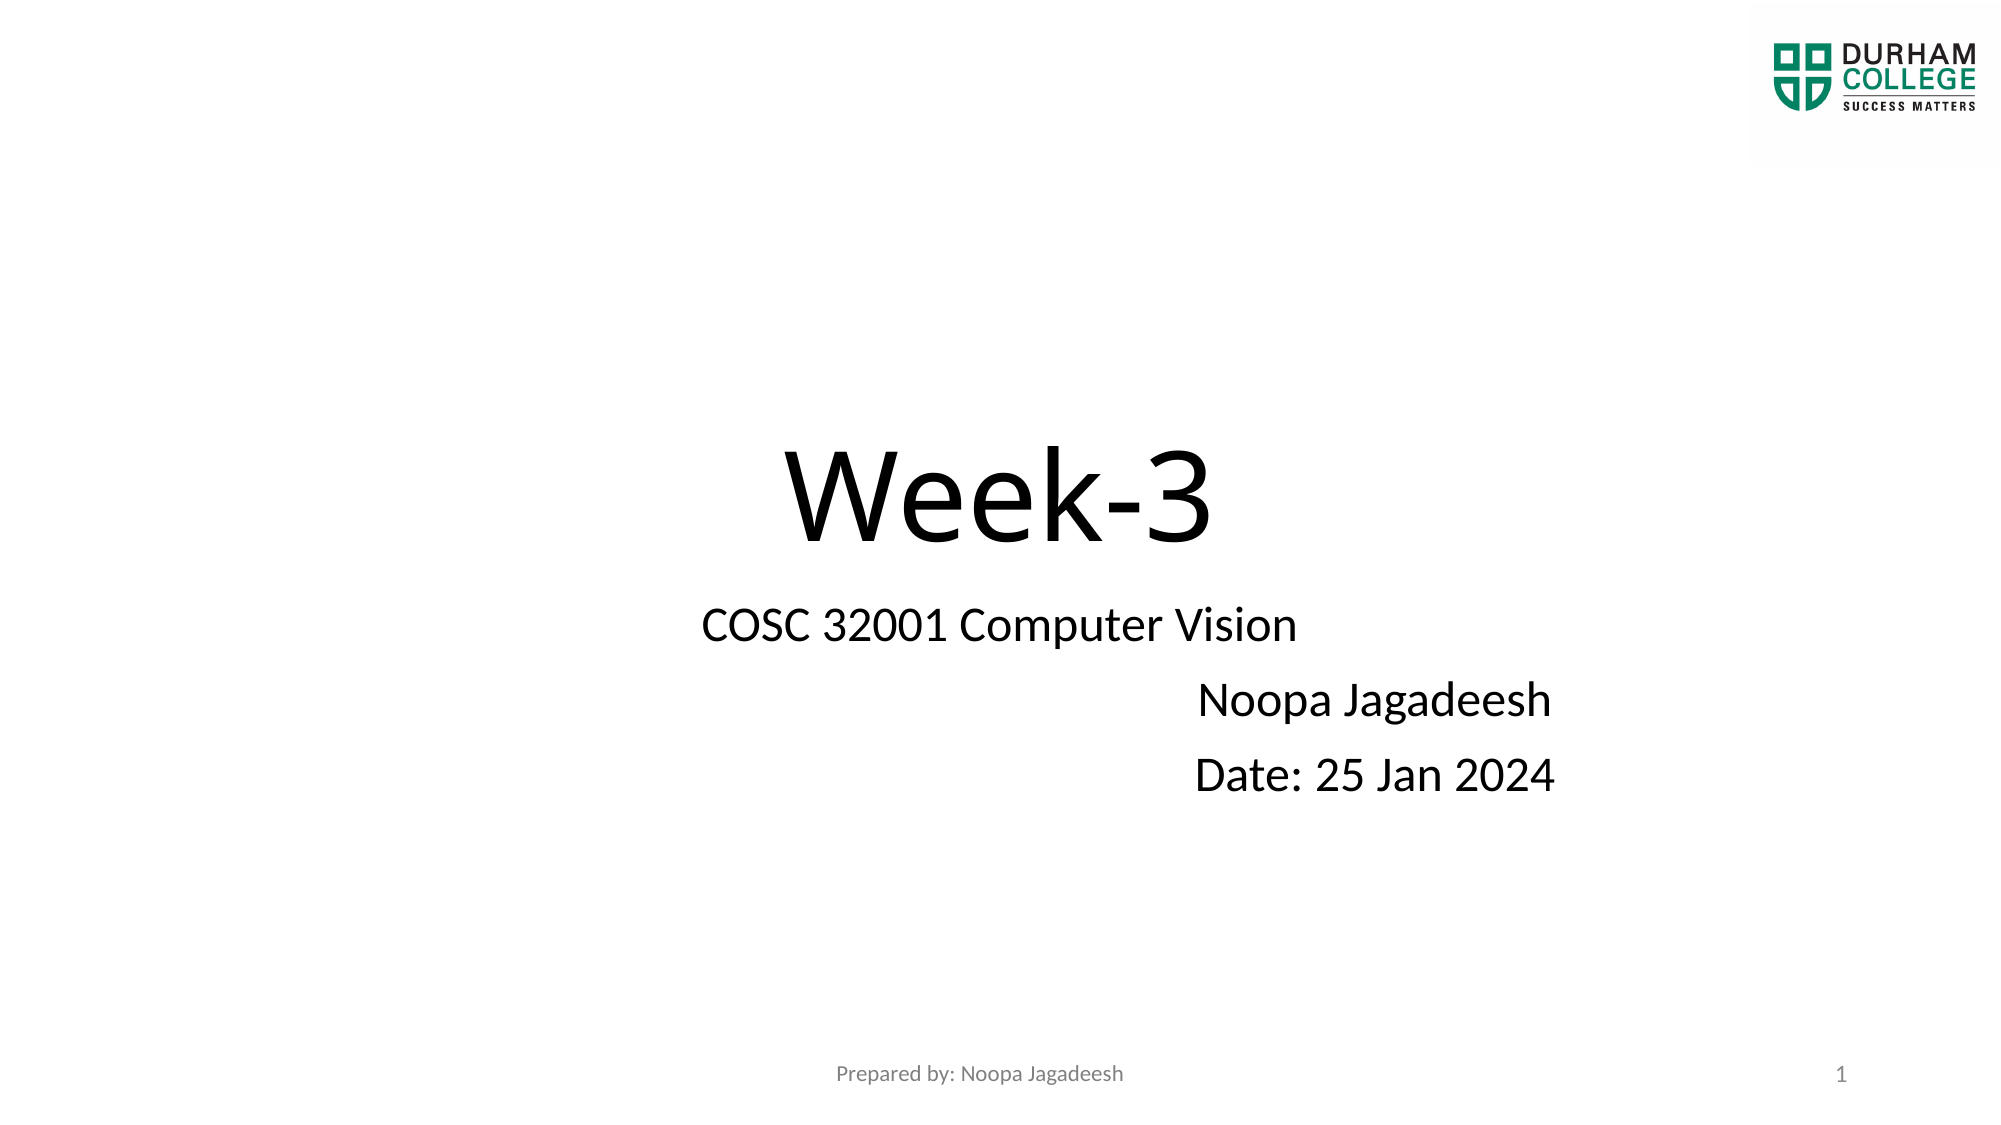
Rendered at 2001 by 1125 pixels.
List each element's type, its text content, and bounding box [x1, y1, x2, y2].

title Week-3 [249, 184, 1750, 576]
slide_number 1 [1412, 1042, 1863, 1103]
picture [1749, 3, 2000, 166]
subtitle COSC 32001 Computer Vision Noopa Jagadeesh Date: 25 Jan 2024 [249, 590, 1750, 863]
